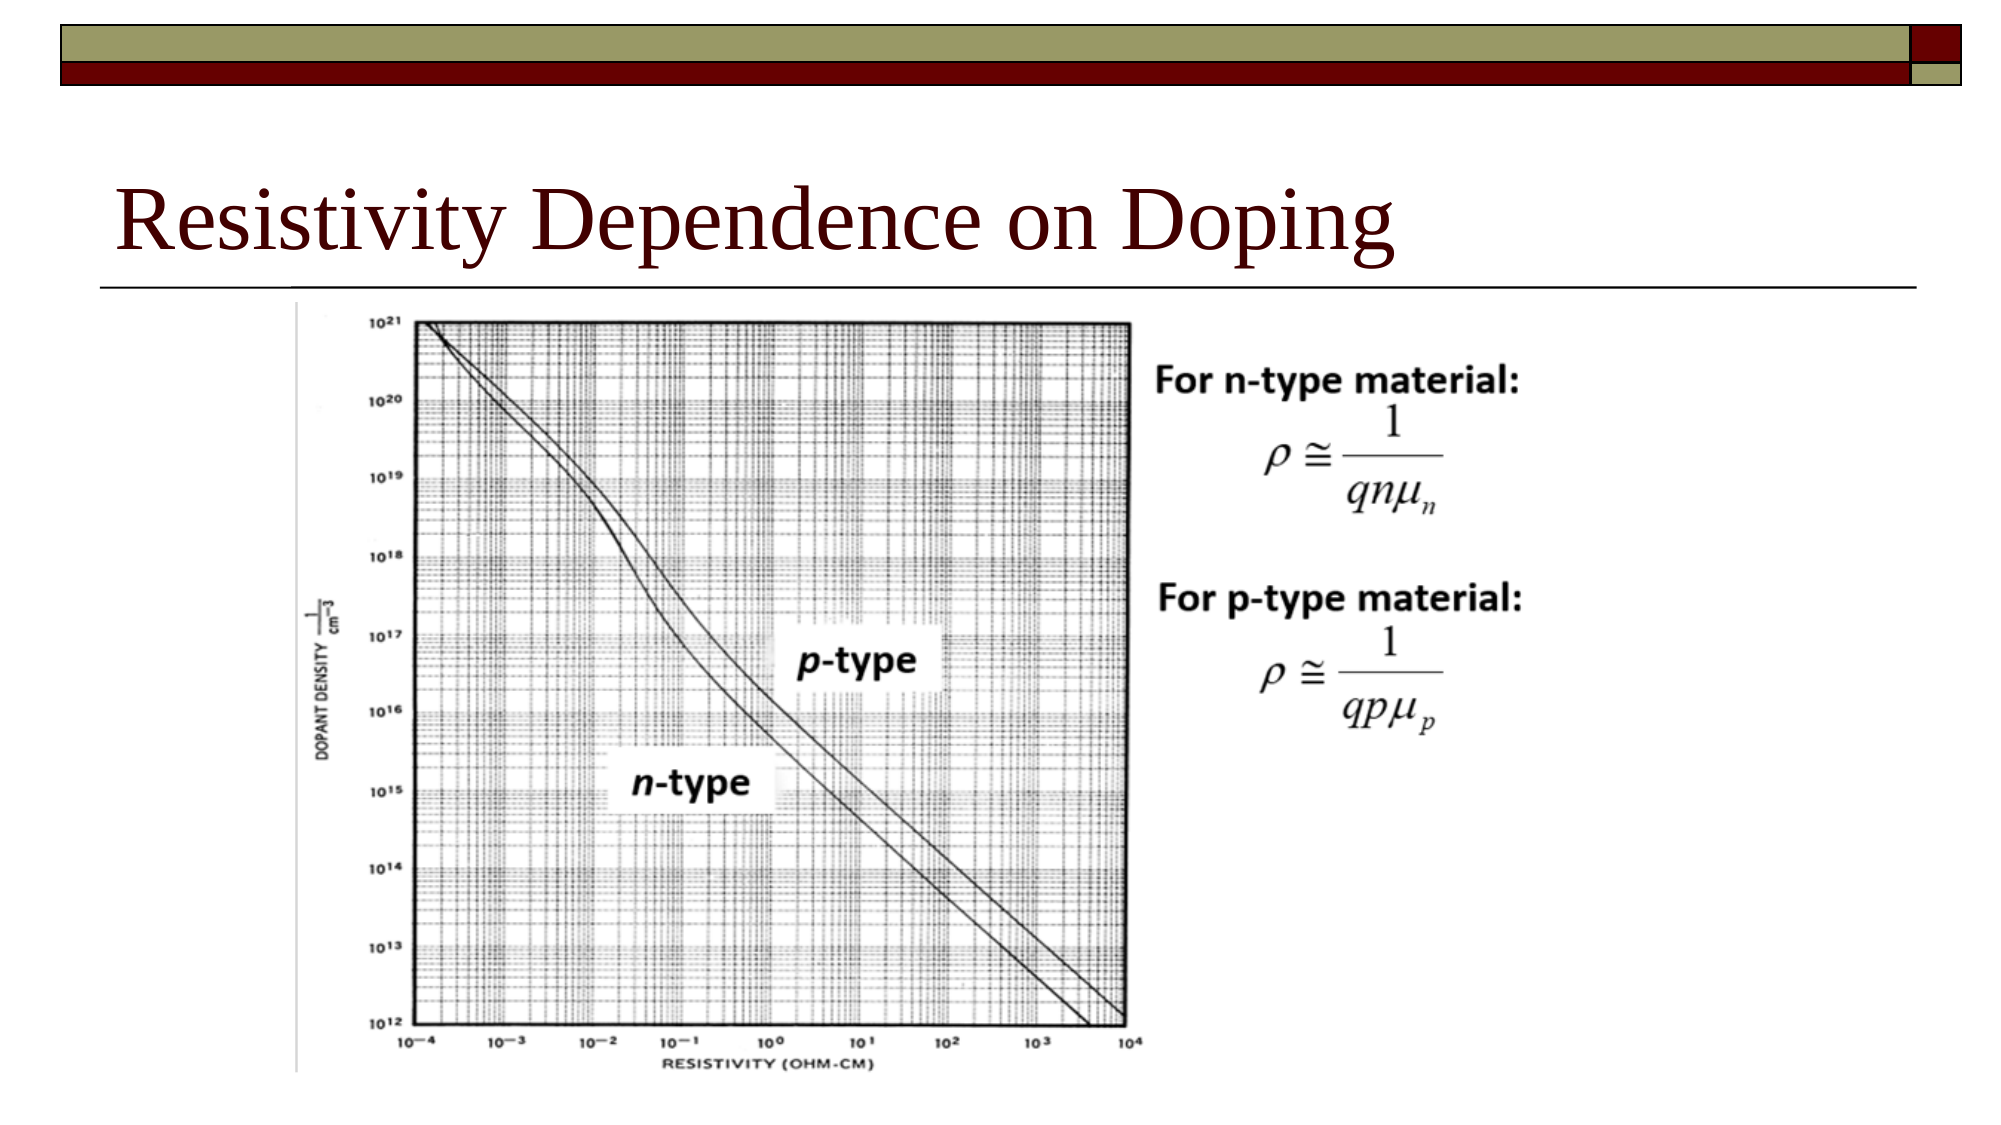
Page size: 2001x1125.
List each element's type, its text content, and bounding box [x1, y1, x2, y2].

picture [295, 302, 1705, 1125]
title Resistivity Dependence on Doping [99, 87, 1900, 275]
